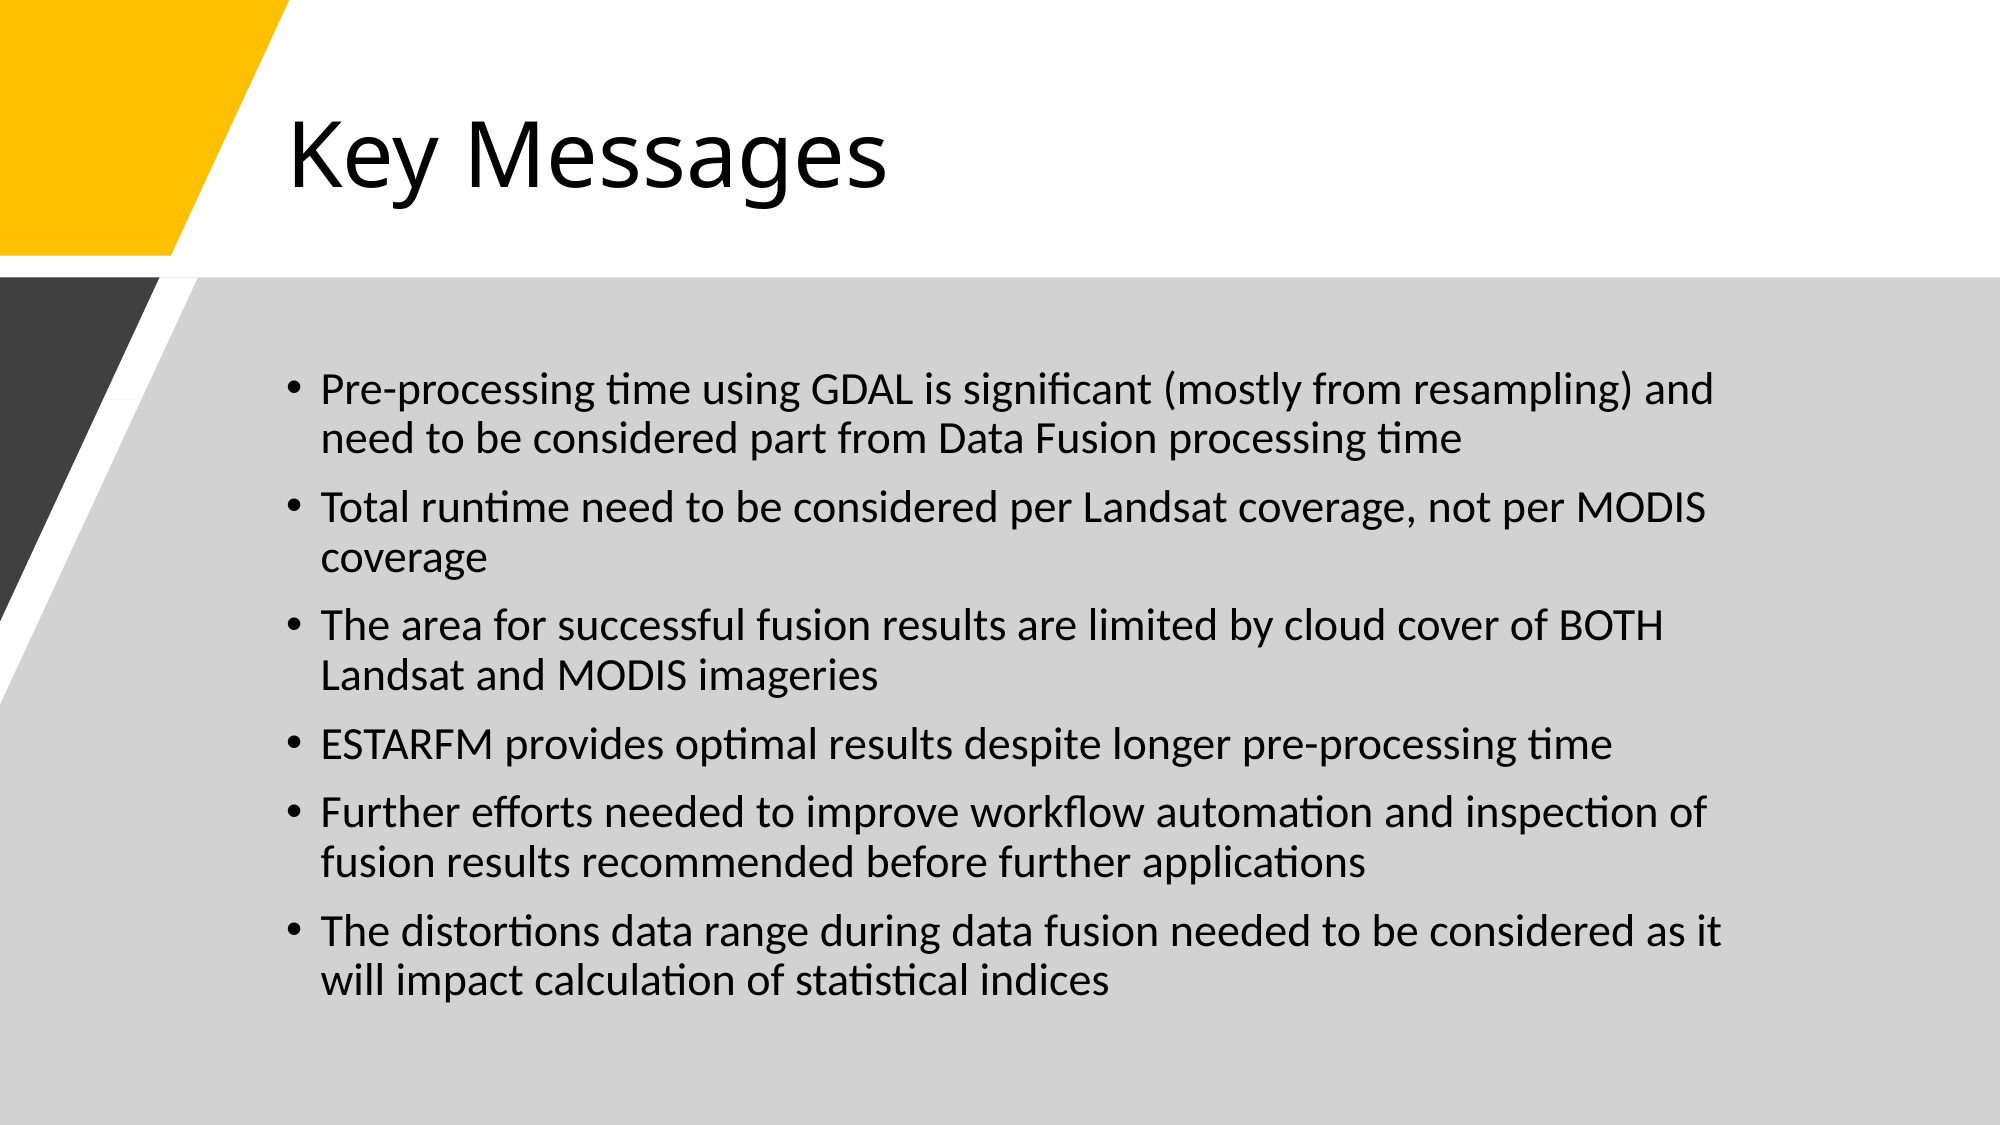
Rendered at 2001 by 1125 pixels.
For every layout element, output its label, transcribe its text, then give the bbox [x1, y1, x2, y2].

text_box [0, 276, 162, 622]
text_box [0, 0, 291, 257]
list Pre-processing time using GDAL is significant (mostly from resampling) and need to be considered part from Data Fusion processing time Total runtime need to be considered per Landsat coverage, not per MODIS coverage The area for successful fusion results are limited by cloud cover of BOTH Landsat and MODIS imageries ESTARFM provides optimal results despite longer pre-processing time Further efforts needed to improve workflow automation and inspection of fusion results recommended before further applications The distortions data range during data fusion needed to be considered as it will impact calculation of statistical indices [271, 356, 1808, 1020]
text_box [0, 276, 2000, 1125]
title Key Messages [271, 60, 1808, 255]
